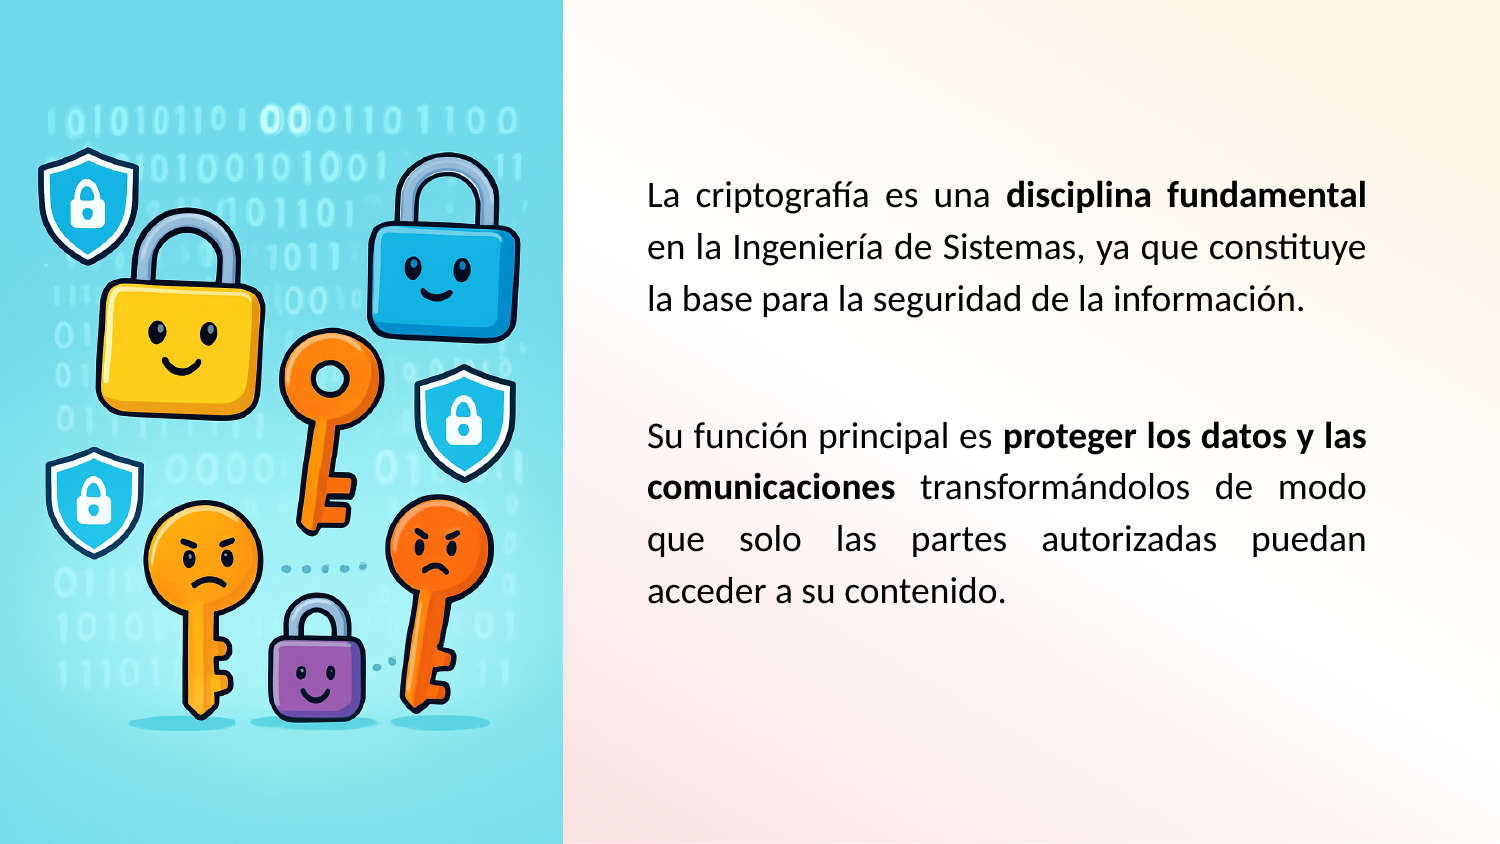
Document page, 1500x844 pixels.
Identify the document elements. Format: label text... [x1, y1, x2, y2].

text_box La criptografía es una disciplina fundamental en la Ingeniería de Sistemas, ya que constituye la base para la seguridad de la información. Su función principal es proteger los datos y las comunicaciones transformándolos de modo que solo las partes autorizadas puedan acceder a su contenido. [632, 156, 1383, 619]
picture [0, 0, 1500, 844]
